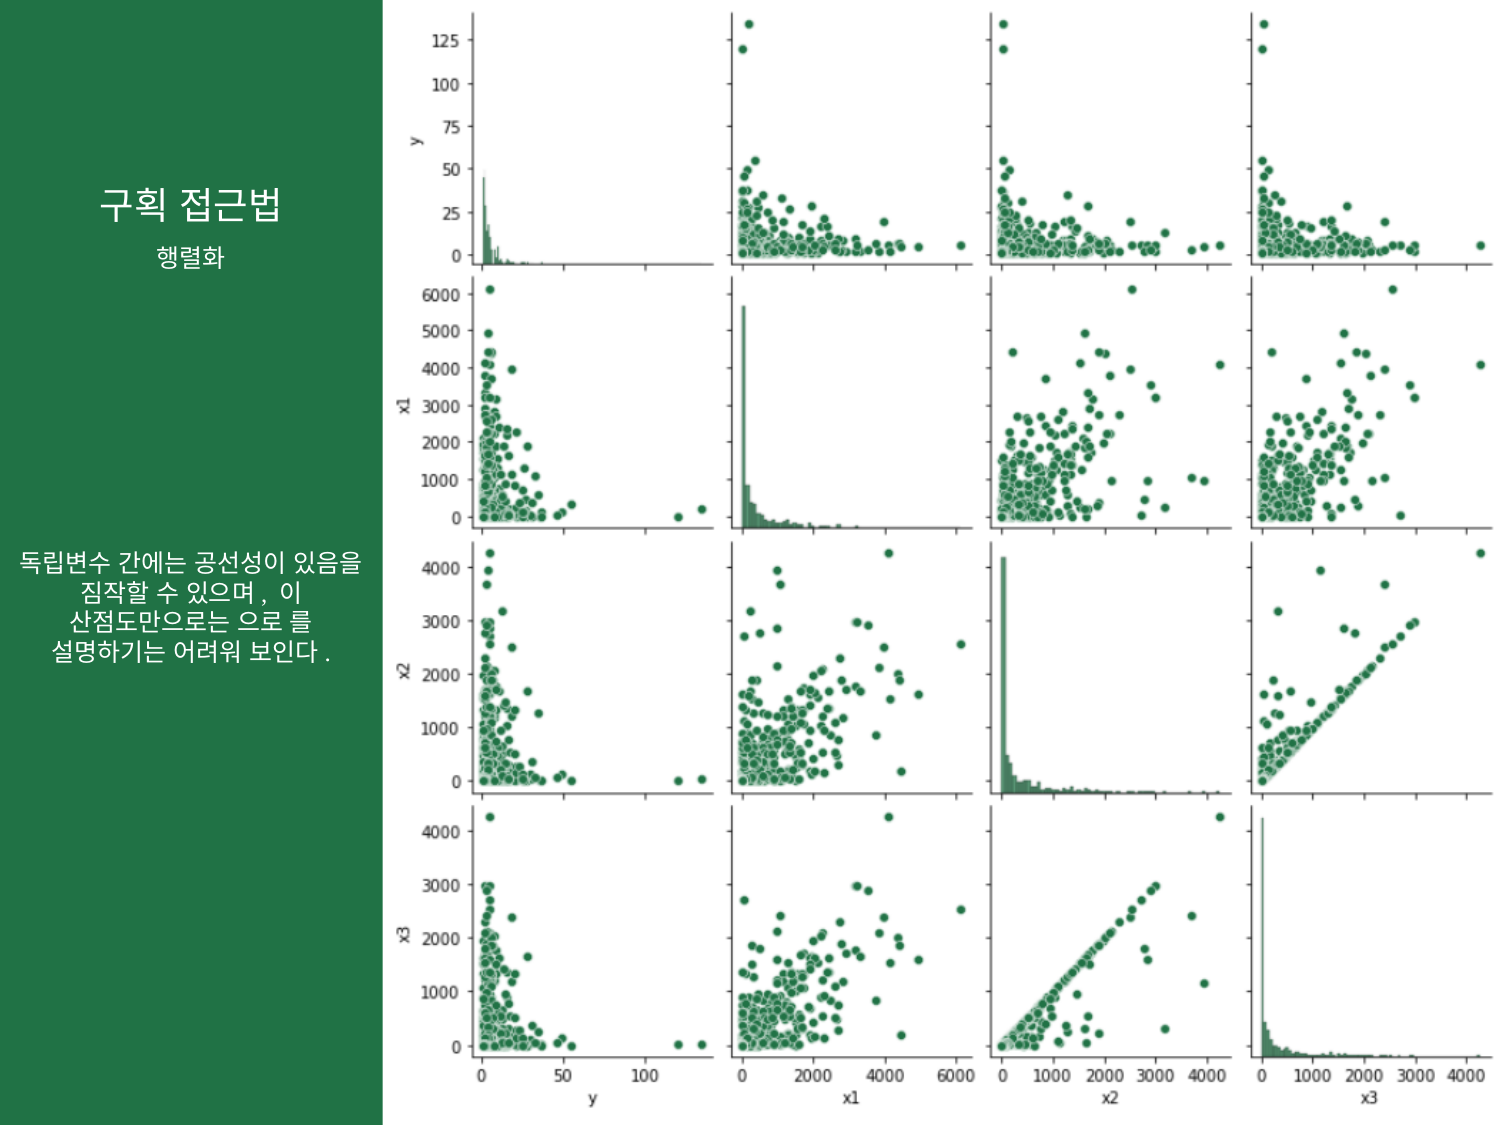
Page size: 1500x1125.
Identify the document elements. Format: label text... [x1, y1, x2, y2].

text_box 행렬화 [0, 235, 383, 280]
picture [396, 0, 1500, 1125]
